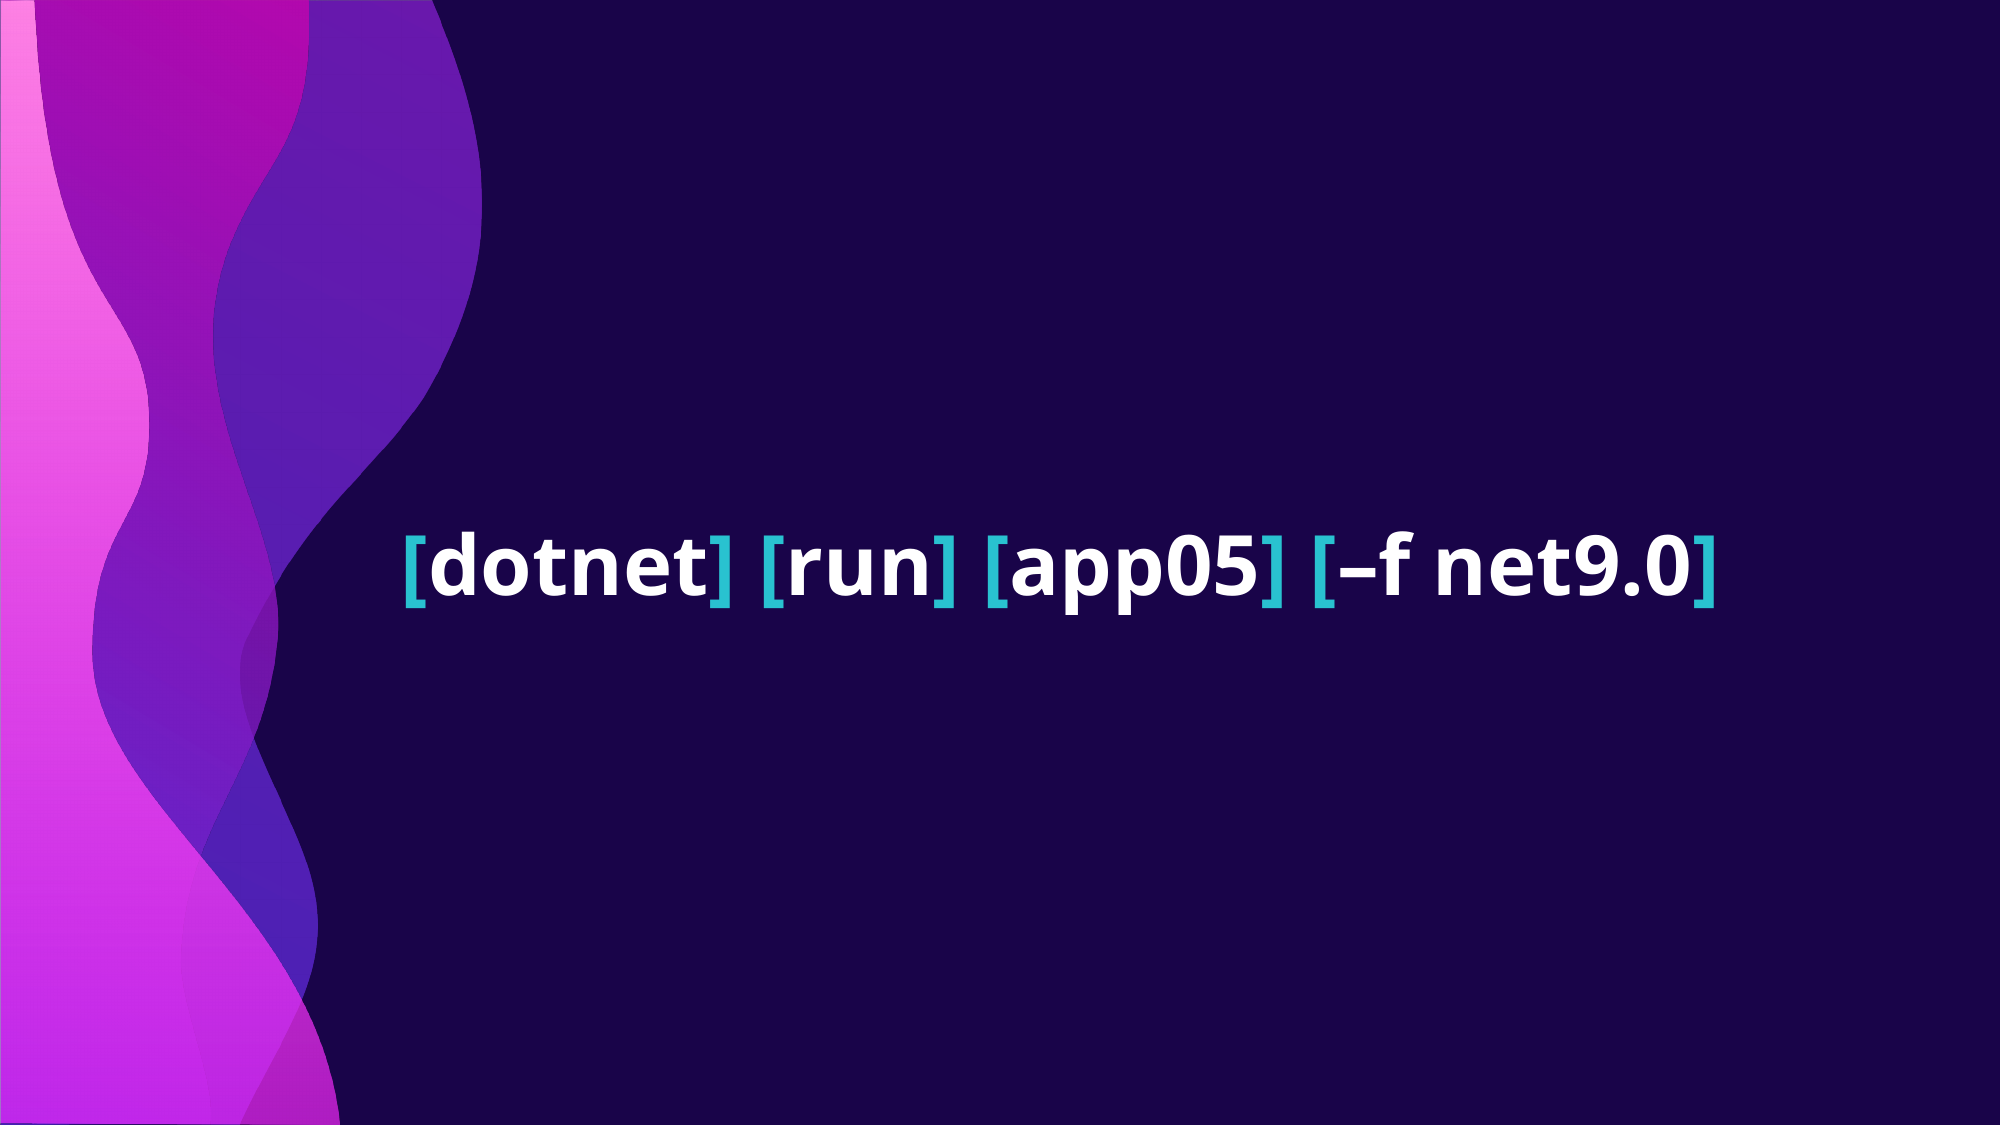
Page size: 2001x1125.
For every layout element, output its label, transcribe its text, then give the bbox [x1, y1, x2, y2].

picture [1, 2, 482, 1124]
title [dotnet] [run] [app05] [–f net9.0] [400, 512, 1821, 613]
